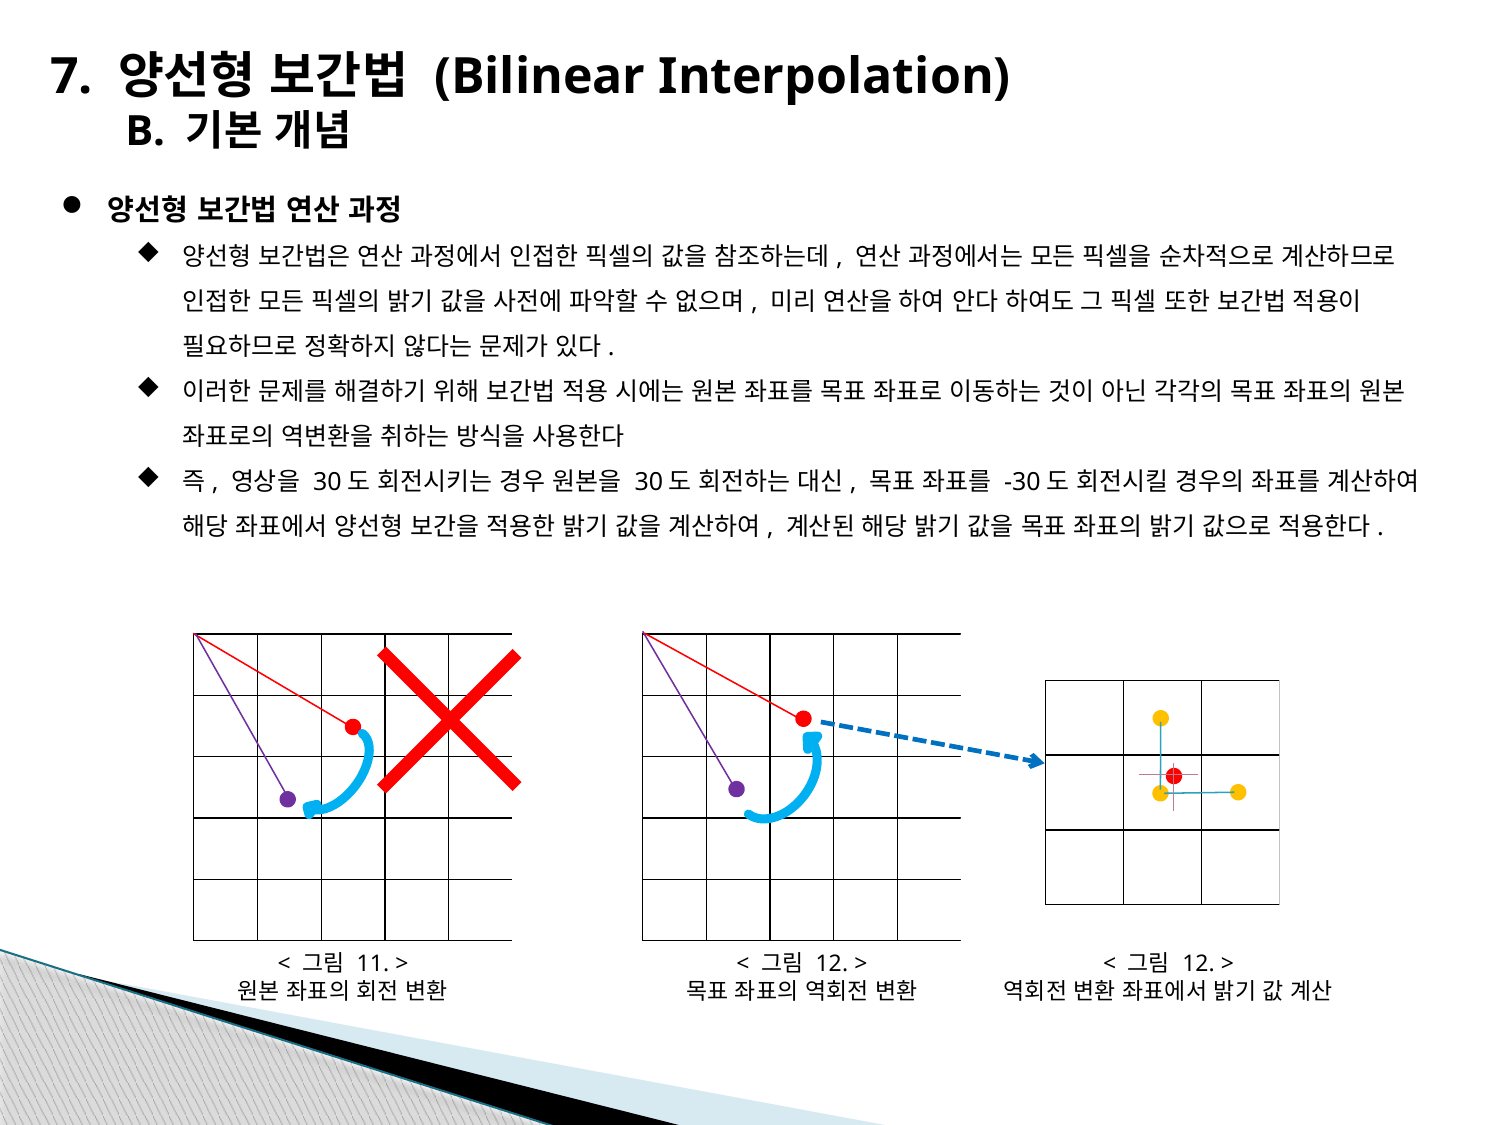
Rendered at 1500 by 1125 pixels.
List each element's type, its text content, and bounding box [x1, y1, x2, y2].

text_box < 그림 12. > 목표 좌표의 역회전 변환 [671, 953, 933, 1012]
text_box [160, 633, 514, 942]
text_box < 그림 12. > 역회전 변환 좌표에서 밝기 값 계산 [988, 941, 1349, 1012]
text_box < 그림 11. > 원본 좌표의 회전 변환 [222, 954, 464, 1012]
text_box 7. 양선형 보간법 (Bilinear Interpolation) B. 기본 개념 [35, 36, 1026, 162]
text_box 양선형 보간법 연산 과정 양선형 보간법은 연산 과정에서 인접한 픽셀의 값을 참조하는데, 연산 과정에서는 모든 픽셀을 순차적으로 계산하므로 인접한 모든 픽셀의 밝기 값을 사전에 파악할 수 없으며, 미리 연산을 하여 안다 하여도 그 픽셀 또한 보간법 적용이 필요하므로 정확하지 않다는 문제가 있다. 이러한 문제를 해결하기 위해 보간법 적용 시에는 원본 좌표를 목표 좌표로 이동하는 것이 아닌 각각의 목표 좌표의 원본 좌표로의 역변환을 취하는 방식을 사용한다 즉, 영상을 30도 회전시키는 경우 원본을 30도 회전하는 대신, 목표 좌표를 -30도 회전시킬 경우의 좌표를 계산하여 해당 좌표에서 양선형 보간을 적용한 밝기 값을 계산하여, 계산된 해당 밝기 값을 목표 좌표의 밝기 값으로 적용한다. [46, 166, 1447, 548]
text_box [641, 631, 963, 942]
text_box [1044, 679, 1281, 907]
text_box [353, 622, 546, 815]
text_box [820, 721, 1045, 764]
